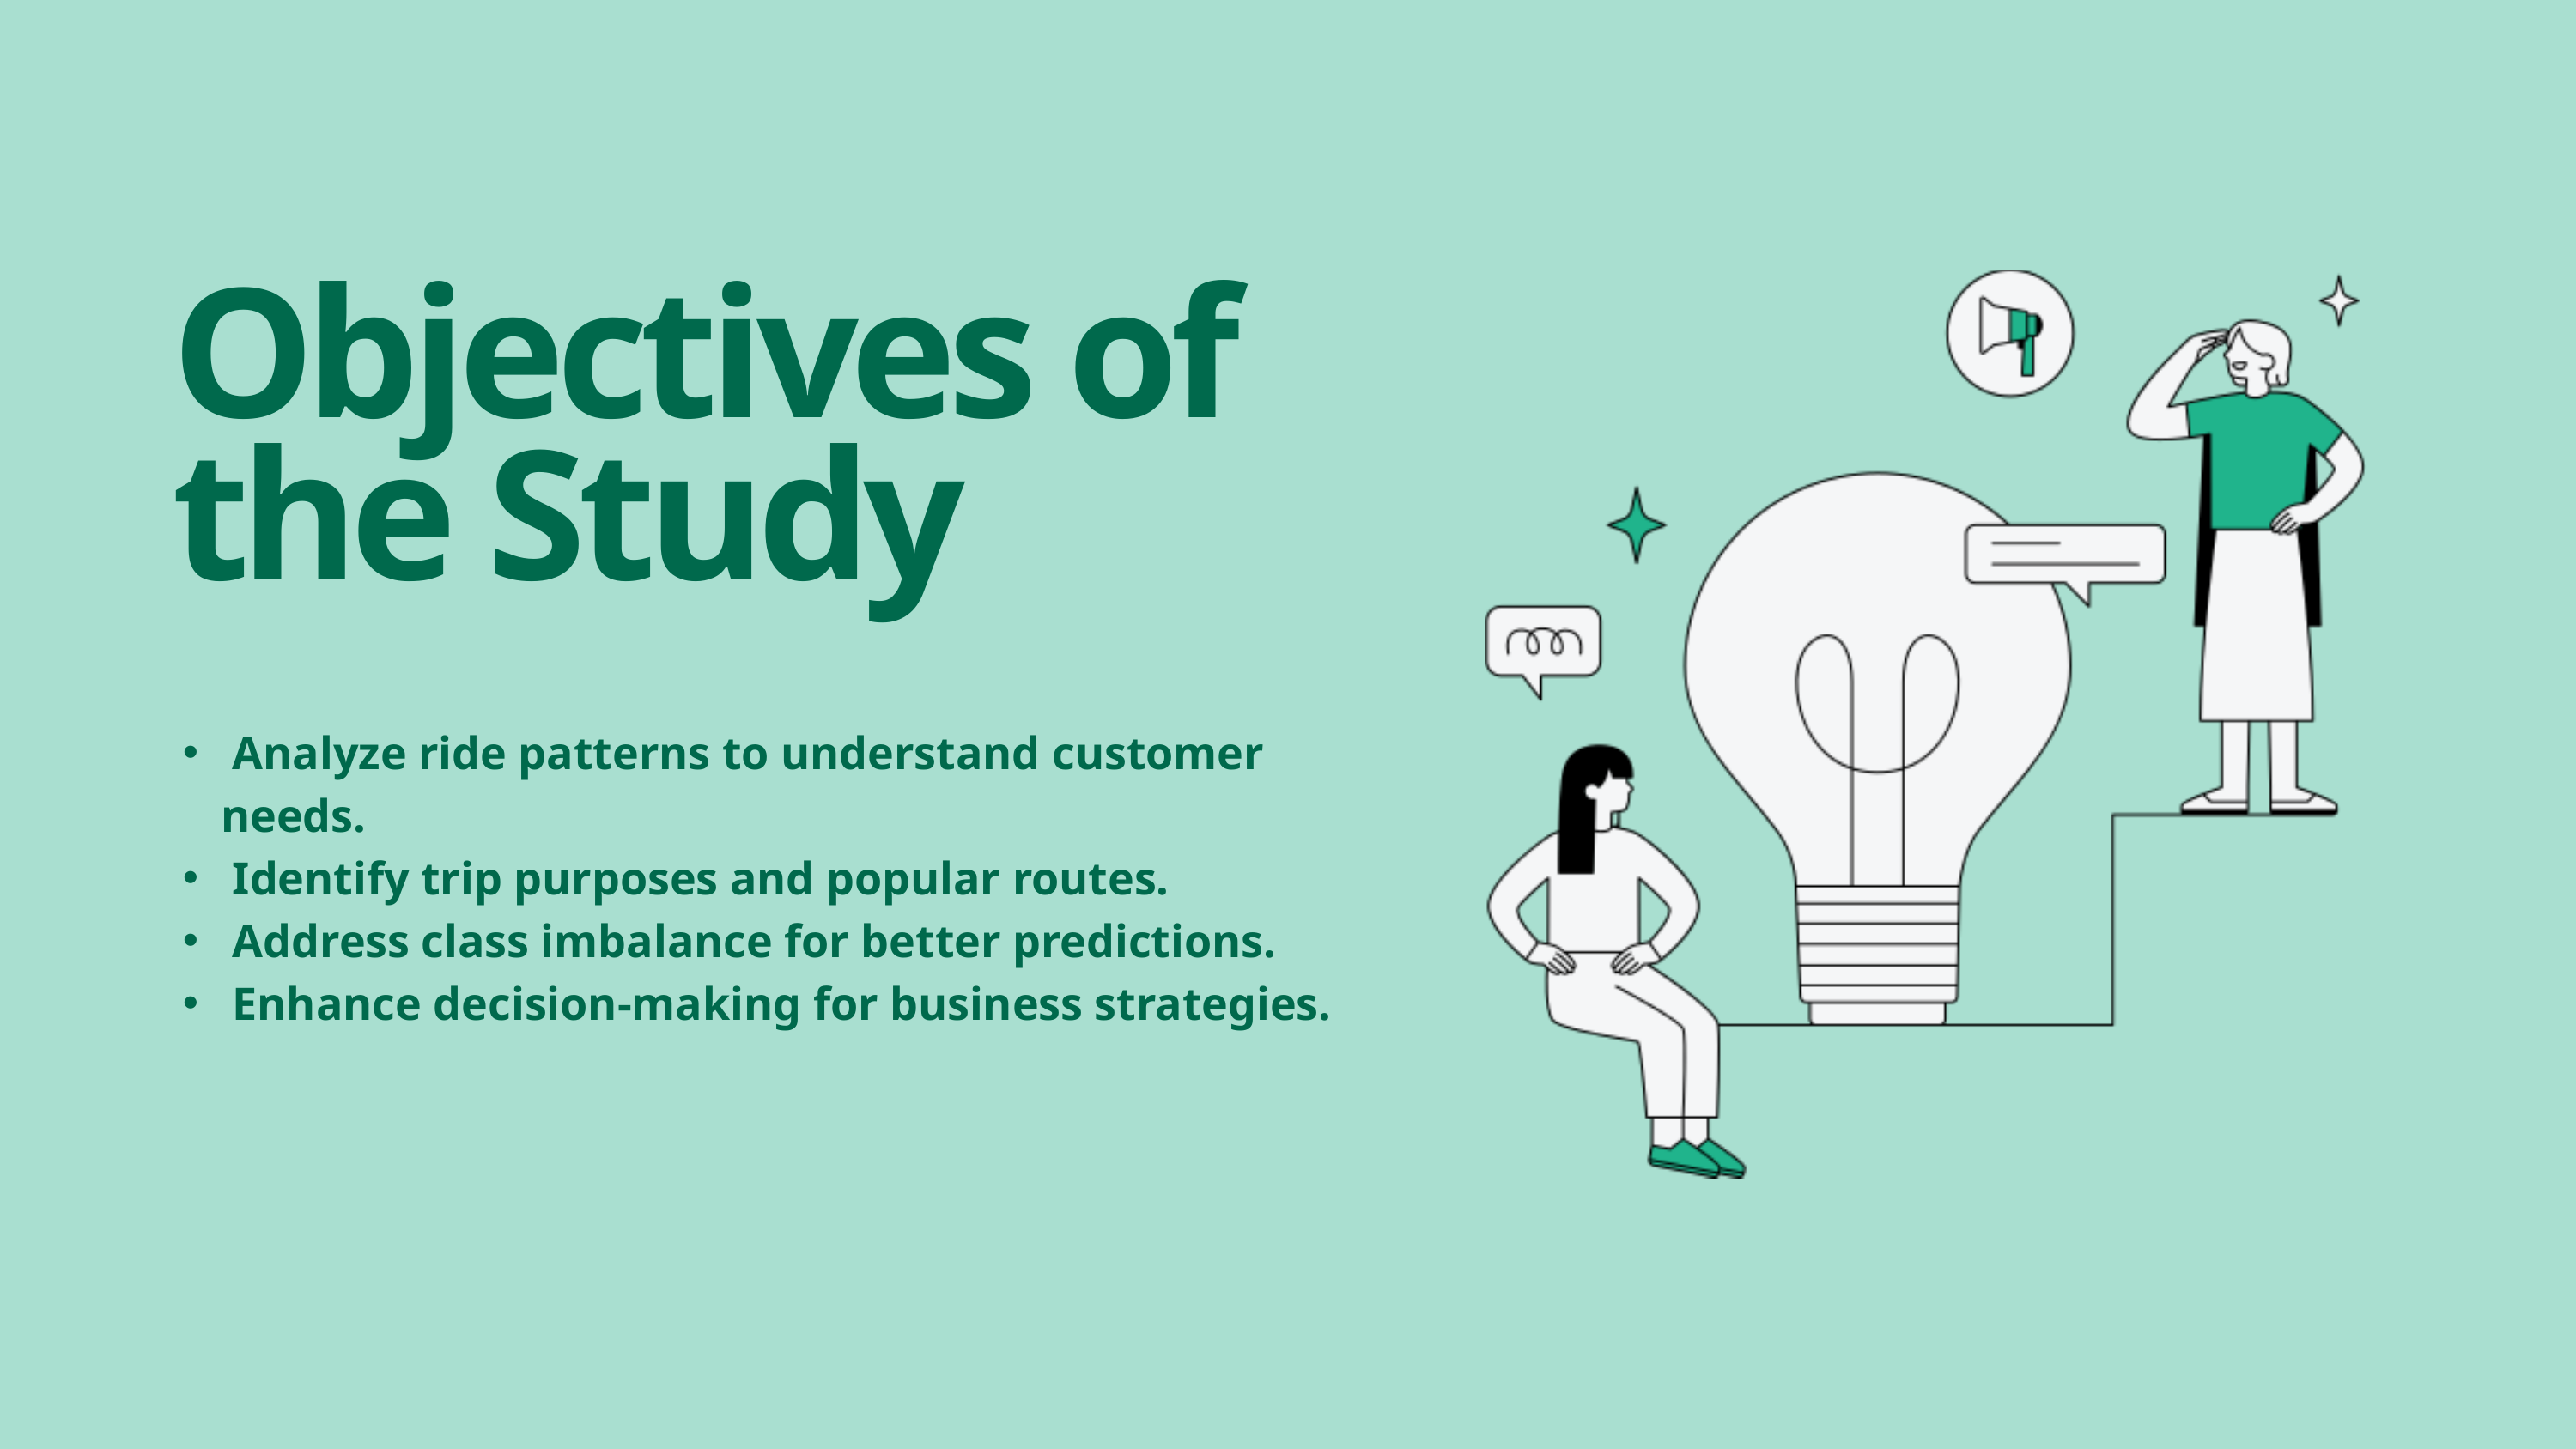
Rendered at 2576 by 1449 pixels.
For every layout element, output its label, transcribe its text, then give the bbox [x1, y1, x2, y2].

text_box Analyze ride patterns to understand customer needs. Identify trip purposes and popular routes. Address class imbalance for better predictions. Enhance decision-making for business strategies. [144, 716, 1389, 1084]
text_box Objectives of the Study [172, 292, 1288, 716]
text_box [1485, 270, 2369, 1179]
